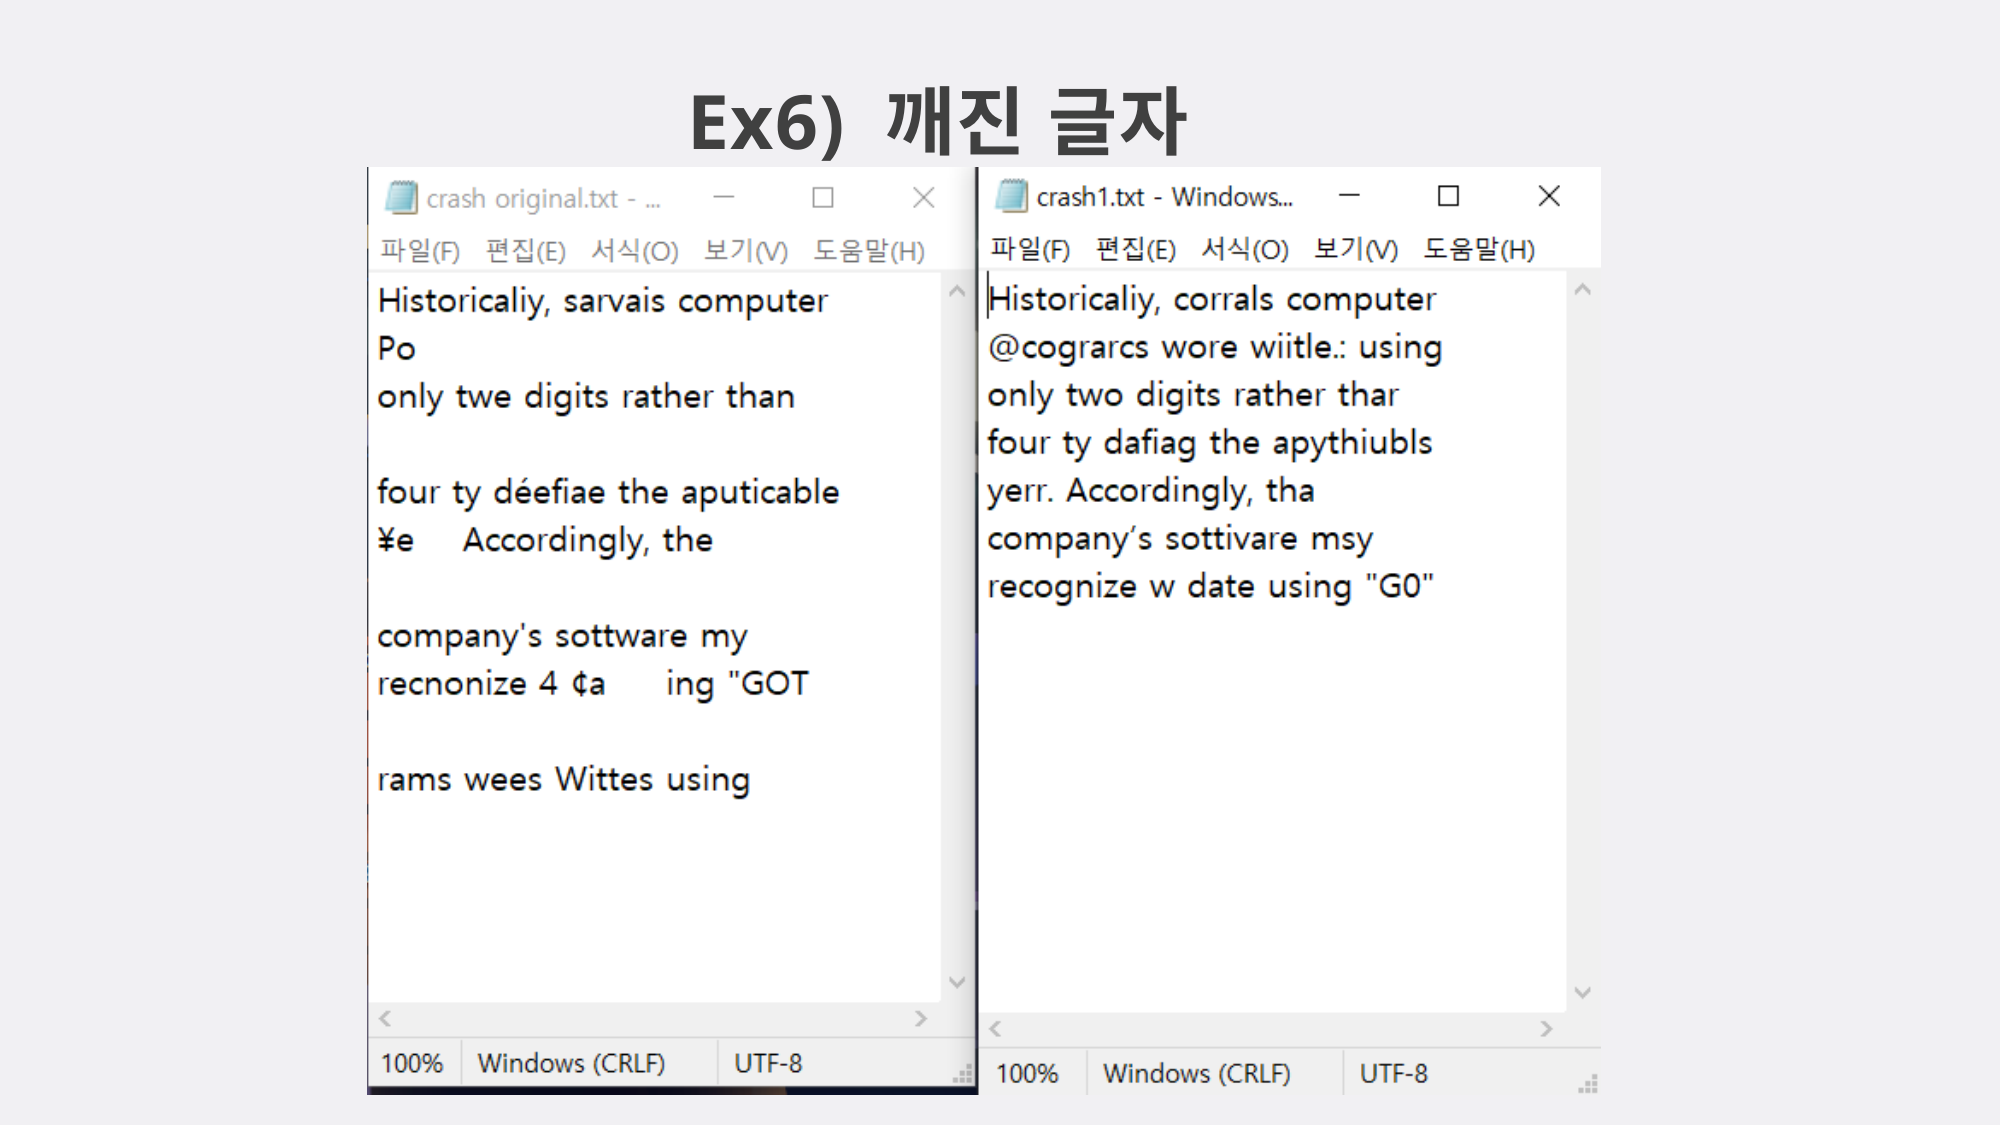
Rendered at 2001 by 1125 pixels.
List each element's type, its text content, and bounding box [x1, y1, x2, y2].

picture [367, 167, 1601, 1095]
title Ex6) 깨진 글자 [218, 50, 1658, 180]
